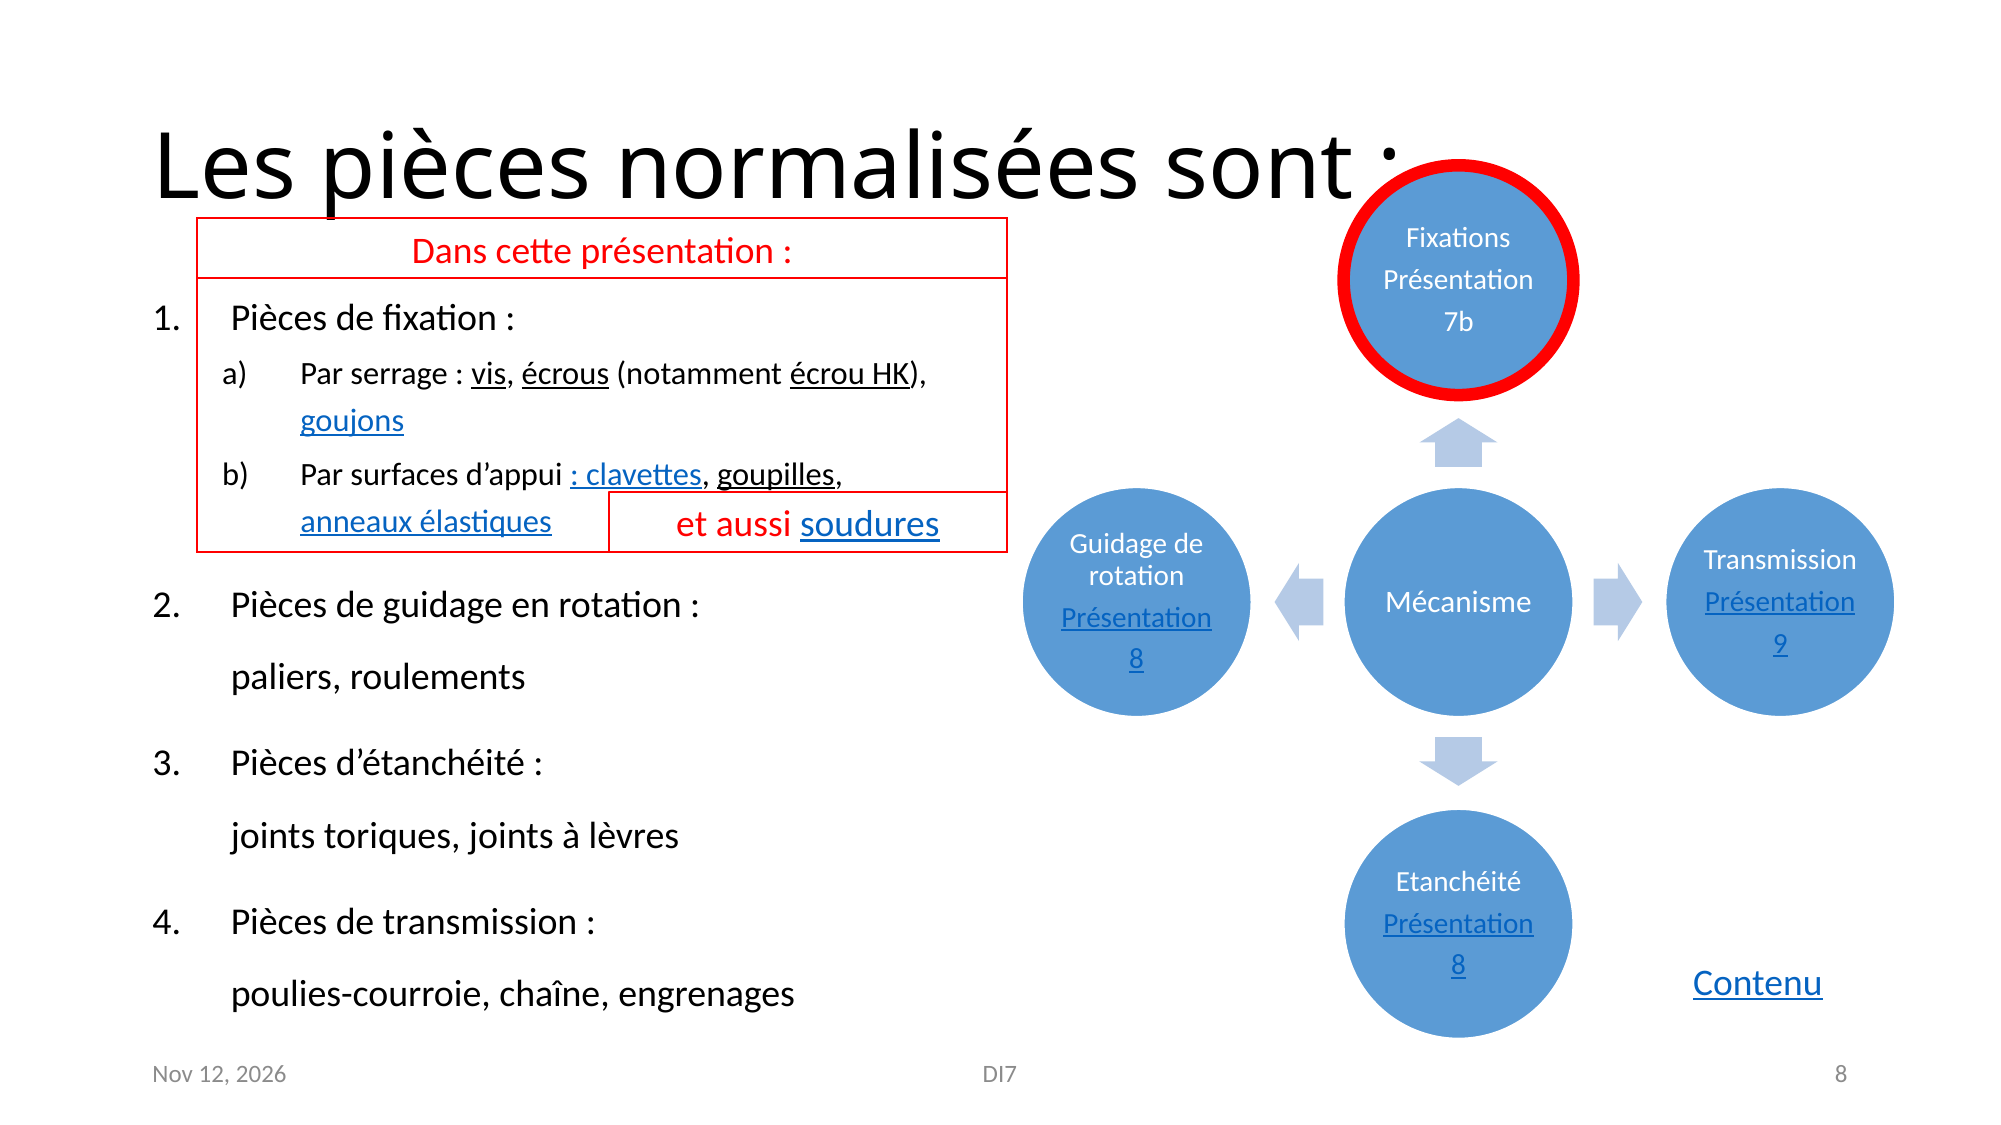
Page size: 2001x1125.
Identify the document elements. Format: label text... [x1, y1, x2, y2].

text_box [804, 164, 2000, 1040]
text_box et aussi soudures [608, 491, 804, 552]
list Pièces de fixation : Par serrage : vis, écrous (notamment écrou HK), goujons Par surfaces d’appui : clavettes, goupilles, anneaux élastiques Pièces de guidage en rotation : paliers, roulements Pièces d’étanchéité : joints toriques, joints à lèvres Pièces de transmission : poulies-courroie, chaîne, engrenages [137, 257, 804, 1026]
slide_number Nov-18 [137, 1042, 588, 1103]
footer DI7 [662, 1042, 1338, 1103]
title Les pièces normalisées sont : [137, 59, 1863, 257]
text_box [196, 217, 804, 553]
slide_number 8 [1412, 1042, 1863, 1103]
